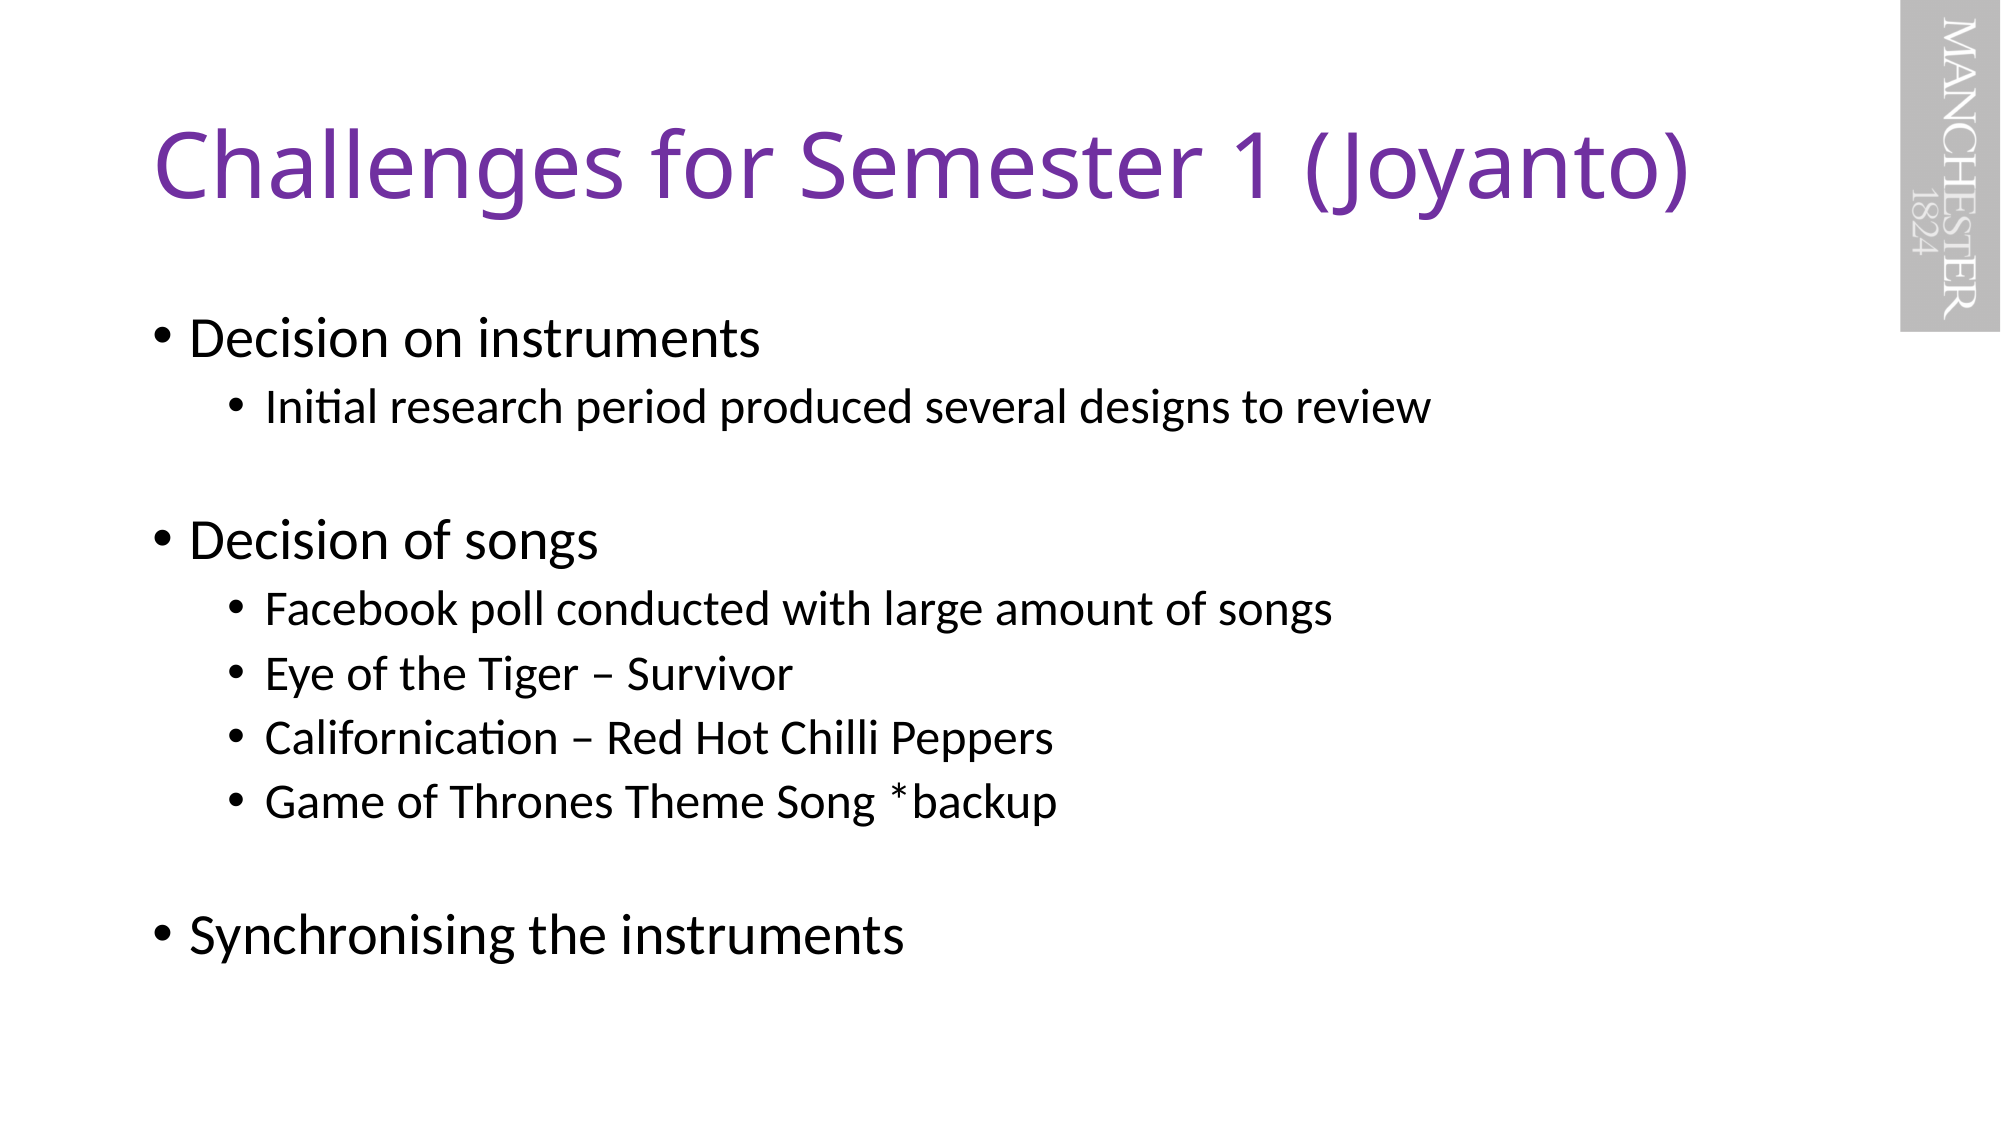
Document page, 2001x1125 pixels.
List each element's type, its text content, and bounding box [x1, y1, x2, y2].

title Challenges for Semester 1 (Joyanto) [137, 59, 1863, 278]
list Decision on instruments Initial research period produced several designs to review Decision of songs Facebook poll conducted with large amount of songs Eye of the Tiger – Survivor Californication – Red Hot Chilli Peppers Game of Thrones Theme Song *backup Synchronising the instruments [137, 299, 1863, 1014]
